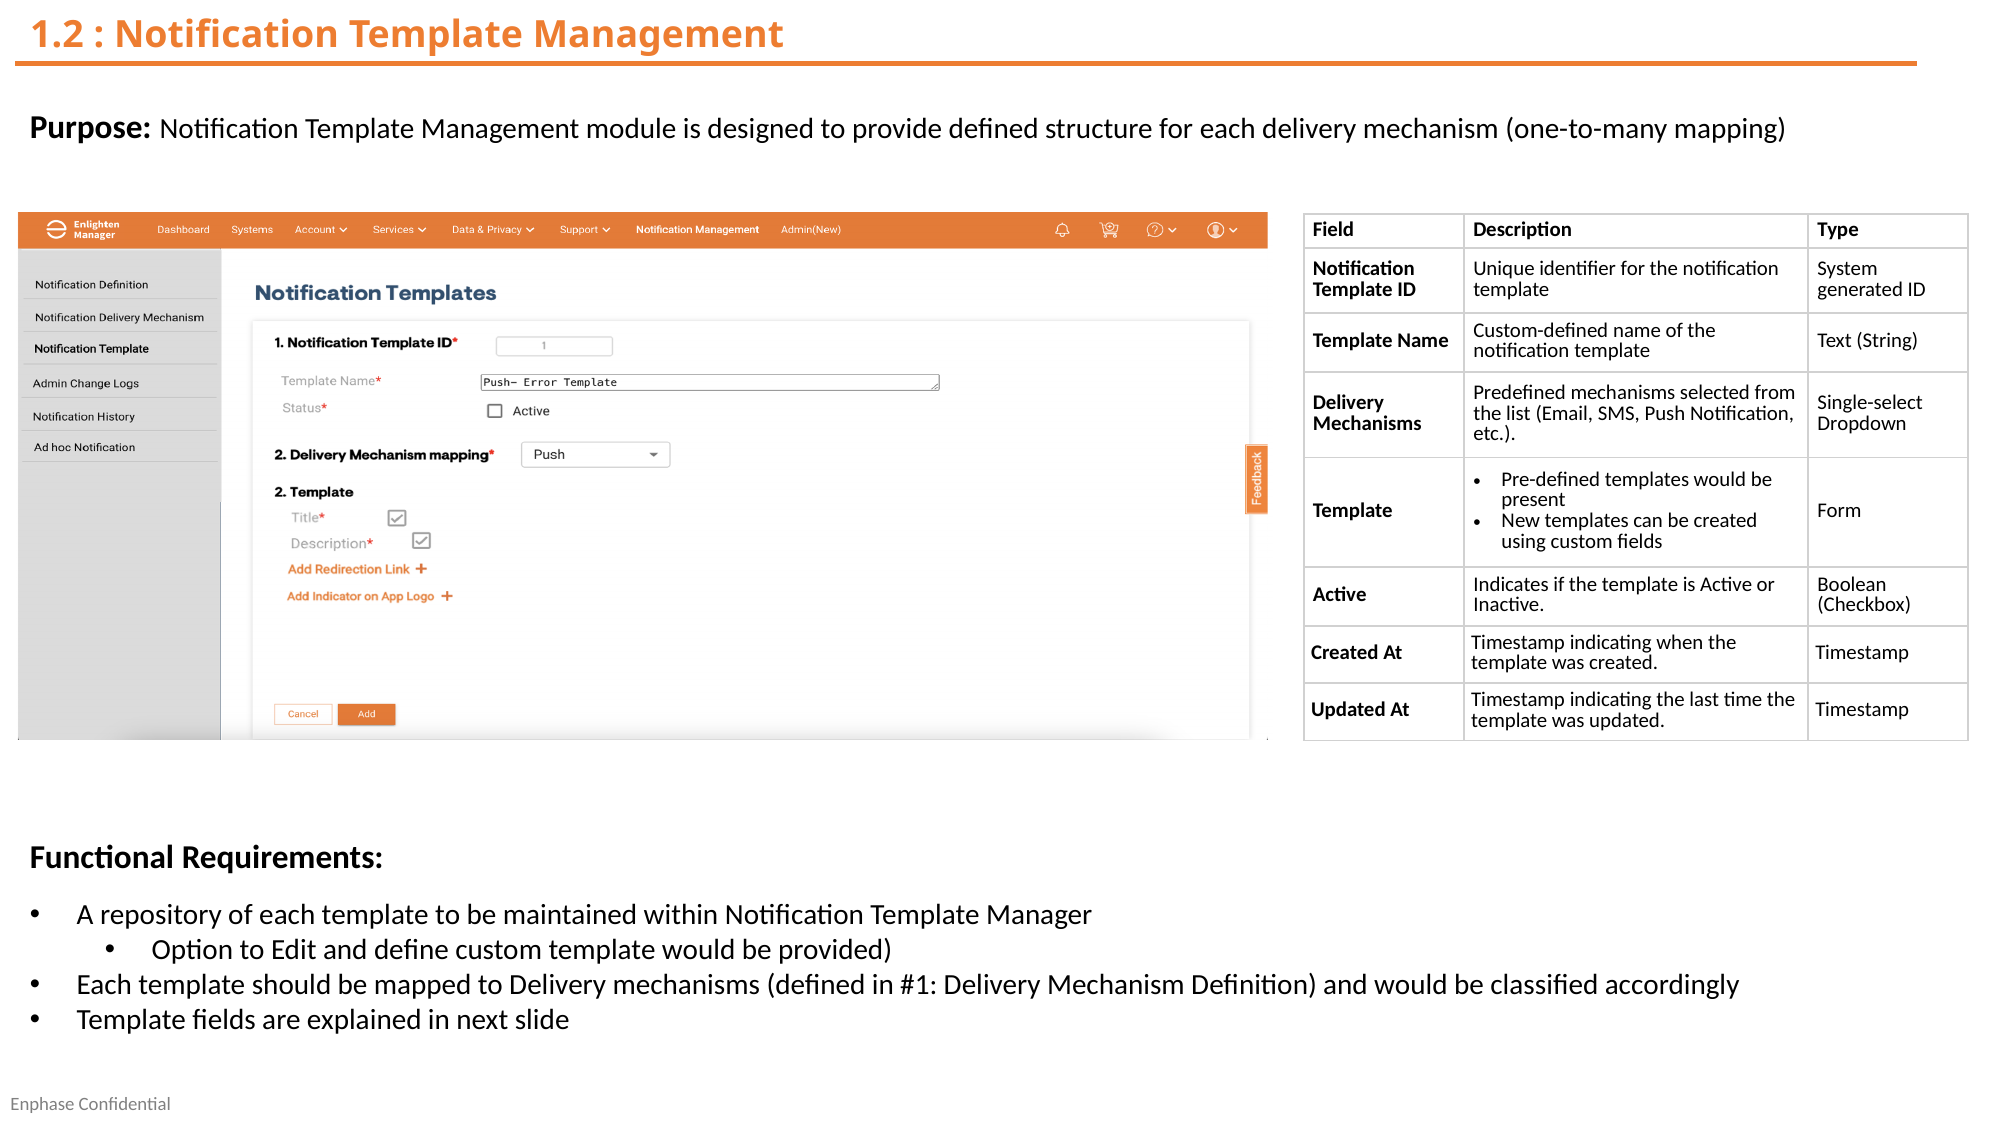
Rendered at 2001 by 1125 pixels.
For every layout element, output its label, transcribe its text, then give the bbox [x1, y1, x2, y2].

table_cell Template [1305, 458, 1463, 566]
table_cell Timestamp [1809, 684, 1967, 740]
table_cell Predefined mechanisms selected from the list (Email, SMS, Push Notification, etc.). [1465, 373, 1807, 457]
picture [15, 212, 1274, 740]
table_cell Timestamp indicating the last time the template was updated. [1465, 684, 1807, 740]
text_box 1.2 : Notification Template Management [15, 2, 1655, 61]
table_header Field [1305, 215, 1463, 247]
table_cell Created At [1305, 627, 1463, 682]
table_header Description [1465, 215, 1807, 247]
table_cell Pre-defined templates would be present New templates can be created using custom fields [1465, 458, 1807, 566]
table_cell Updated At [1305, 684, 1463, 740]
table_cell Unique identifier for the notification template [1465, 249, 1807, 312]
table_cell Delivery Mechanisms [1305, 373, 1463, 457]
table_cell System generated ID [1809, 249, 1967, 312]
table_cell Single-select Dropdown [1809, 373, 1967, 457]
table_cell Template Name [1305, 314, 1463, 371]
table_cell Text (String) [1809, 314, 1967, 371]
table_cell Timestamp [1809, 627, 1967, 682]
text_box Functional Requirements: A repository of each template to be maintained within Notification Template Manager Option to Edit and define custom template would be provided) Each template should be mapped to Delivery mechanisms (defined in #1: Delivery Mechanism Definition) and would be classified accordingly Template fields are explained in next slide [15, 828, 1882, 1043]
table_cell Custom-defined name of the notification template [1465, 314, 1807, 371]
table_header Type [1809, 215, 1967, 247]
table_cell Form [1809, 458, 1967, 566]
text_box Purpose: Notification Template Management module is designed to provide defined structure for each delivery mechanism (one-to-many mapping) [15, 98, 1918, 333]
table_cell Boolean (Checkbox) [1809, 568, 1967, 625]
table_cell Timestamp indicating when the template was created. [1465, 627, 1807, 682]
table_cell Indicates if the template is Active or Inactive. [1465, 568, 1807, 625]
table_cell Notification Template ID [1305, 249, 1463, 312]
table_cell Active [1305, 568, 1463, 625]
